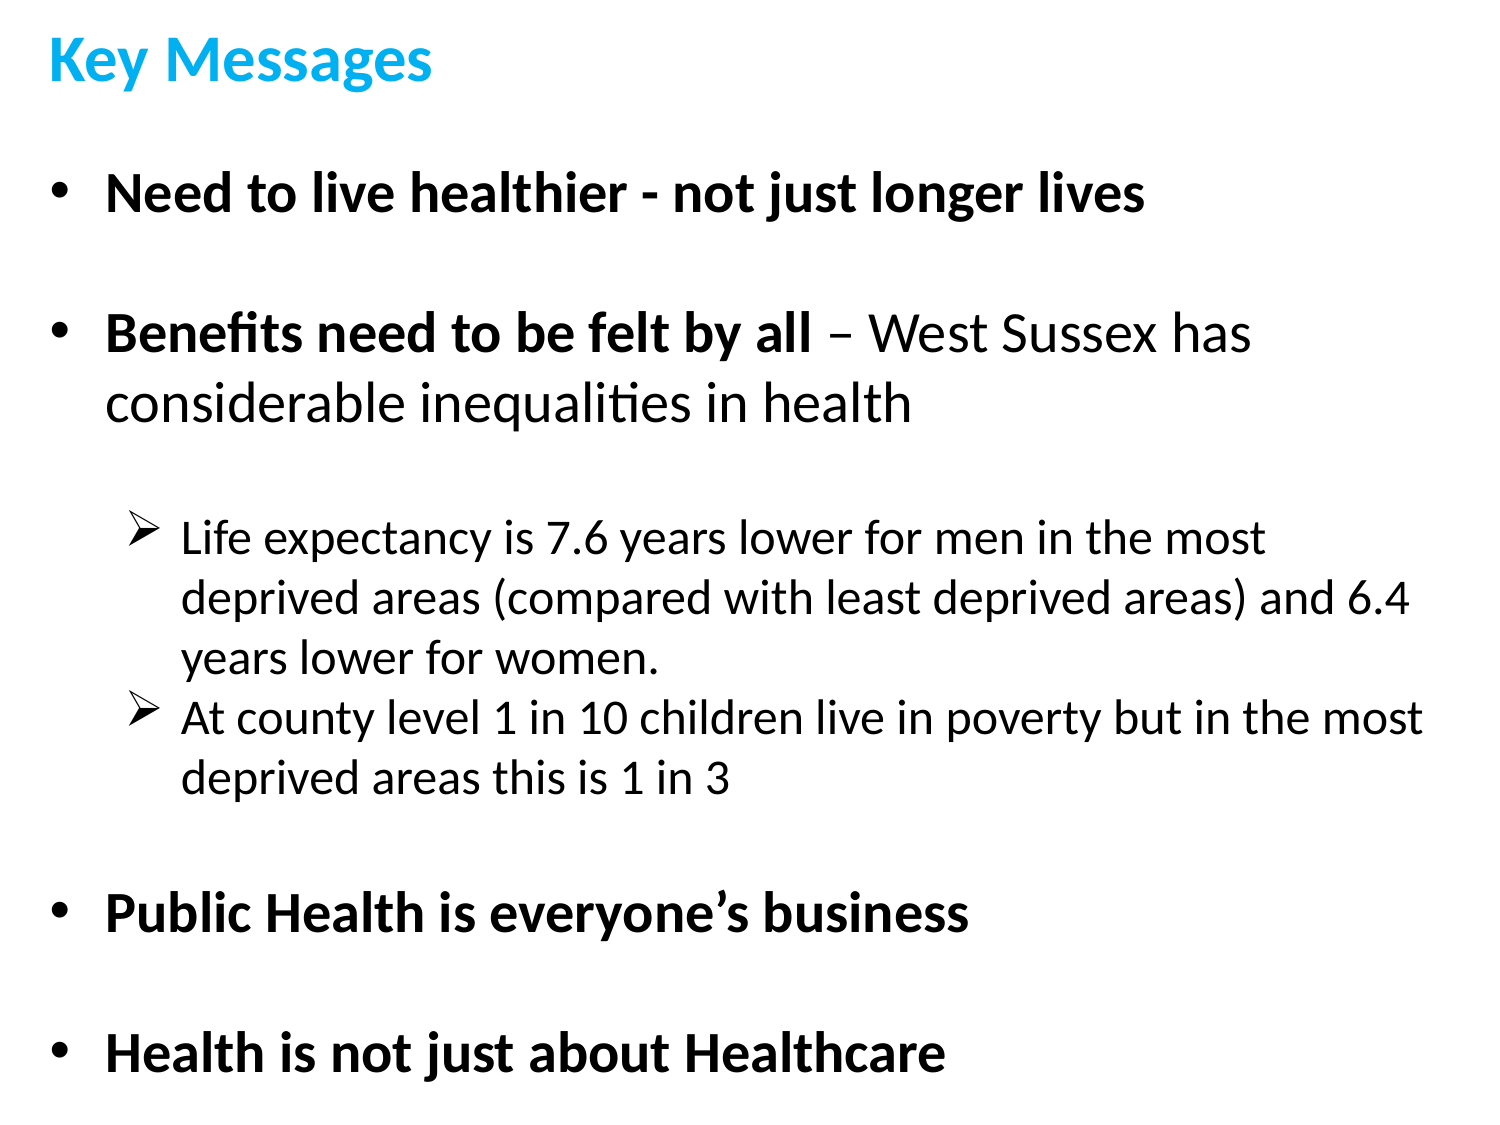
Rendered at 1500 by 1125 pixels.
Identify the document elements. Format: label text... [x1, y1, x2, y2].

text_box Key Messages Need to live healthier - not just longer lives Benefits need to be felt by all – West Sussex has considerable inequalities in health Life expectancy is 7.6 years lower for men in the most deprived areas (compared with least deprived areas) and 6.4 years lower for women. At county level 1 in 10 children live in poverty but in the most deprived areas this is 1 in 3 Public Health is everyone’s business Health is not just about Healthcare [34, 7, 1453, 1092]
